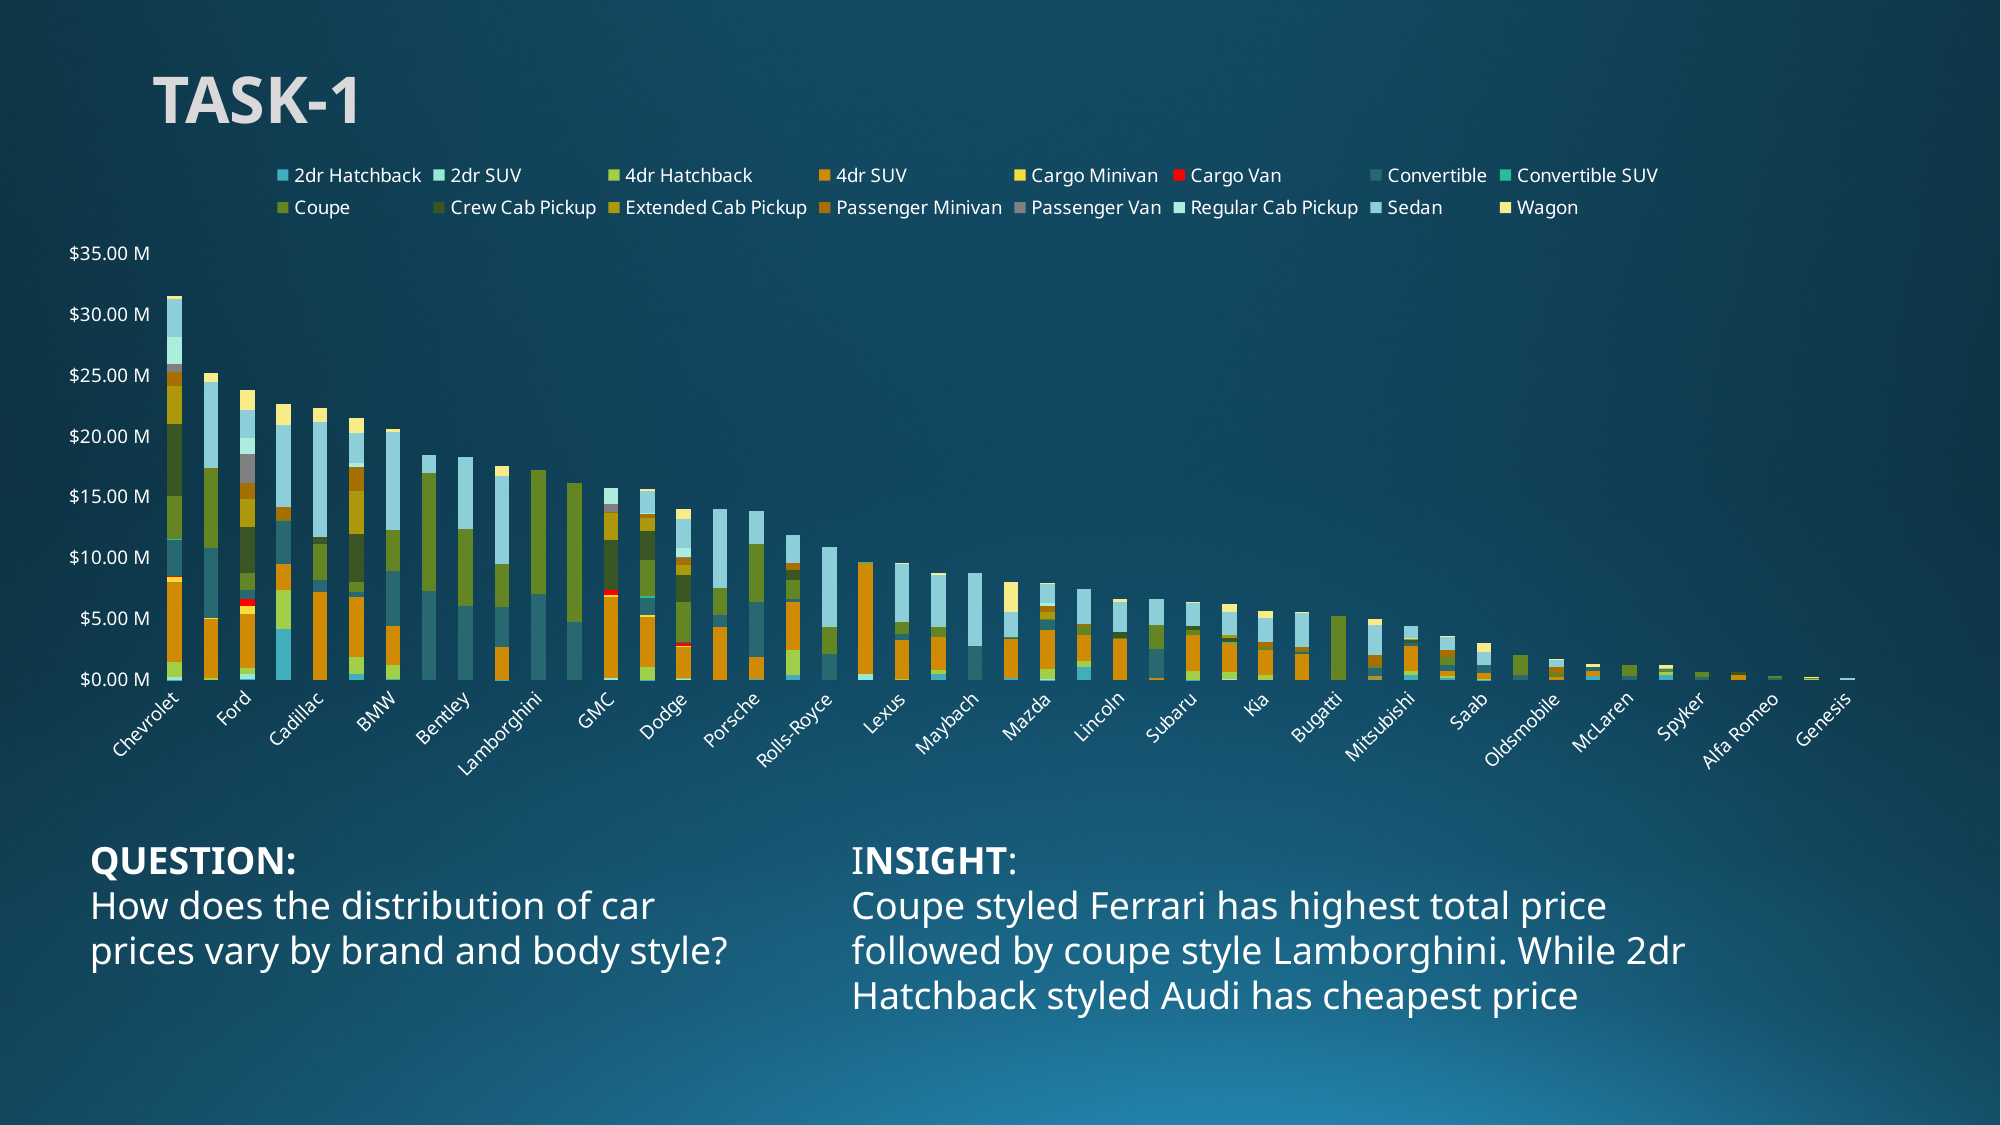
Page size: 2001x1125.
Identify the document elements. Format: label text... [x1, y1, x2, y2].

text_box INSIGHT: Coupe styled Ferrari has highest total price followed by coupe style Lamborghini. While 2dr Hatchback styled Audi has cheapest price [836, 829, 1765, 1070]
text_box QUESTION: How does the distribution of car prices vary by brand and body style? [75, 829, 760, 980]
title TASK-1 [137, 59, 1863, 144]
picture [0, 0, 2001, 1125]
chart [31, 144, 1904, 795]
